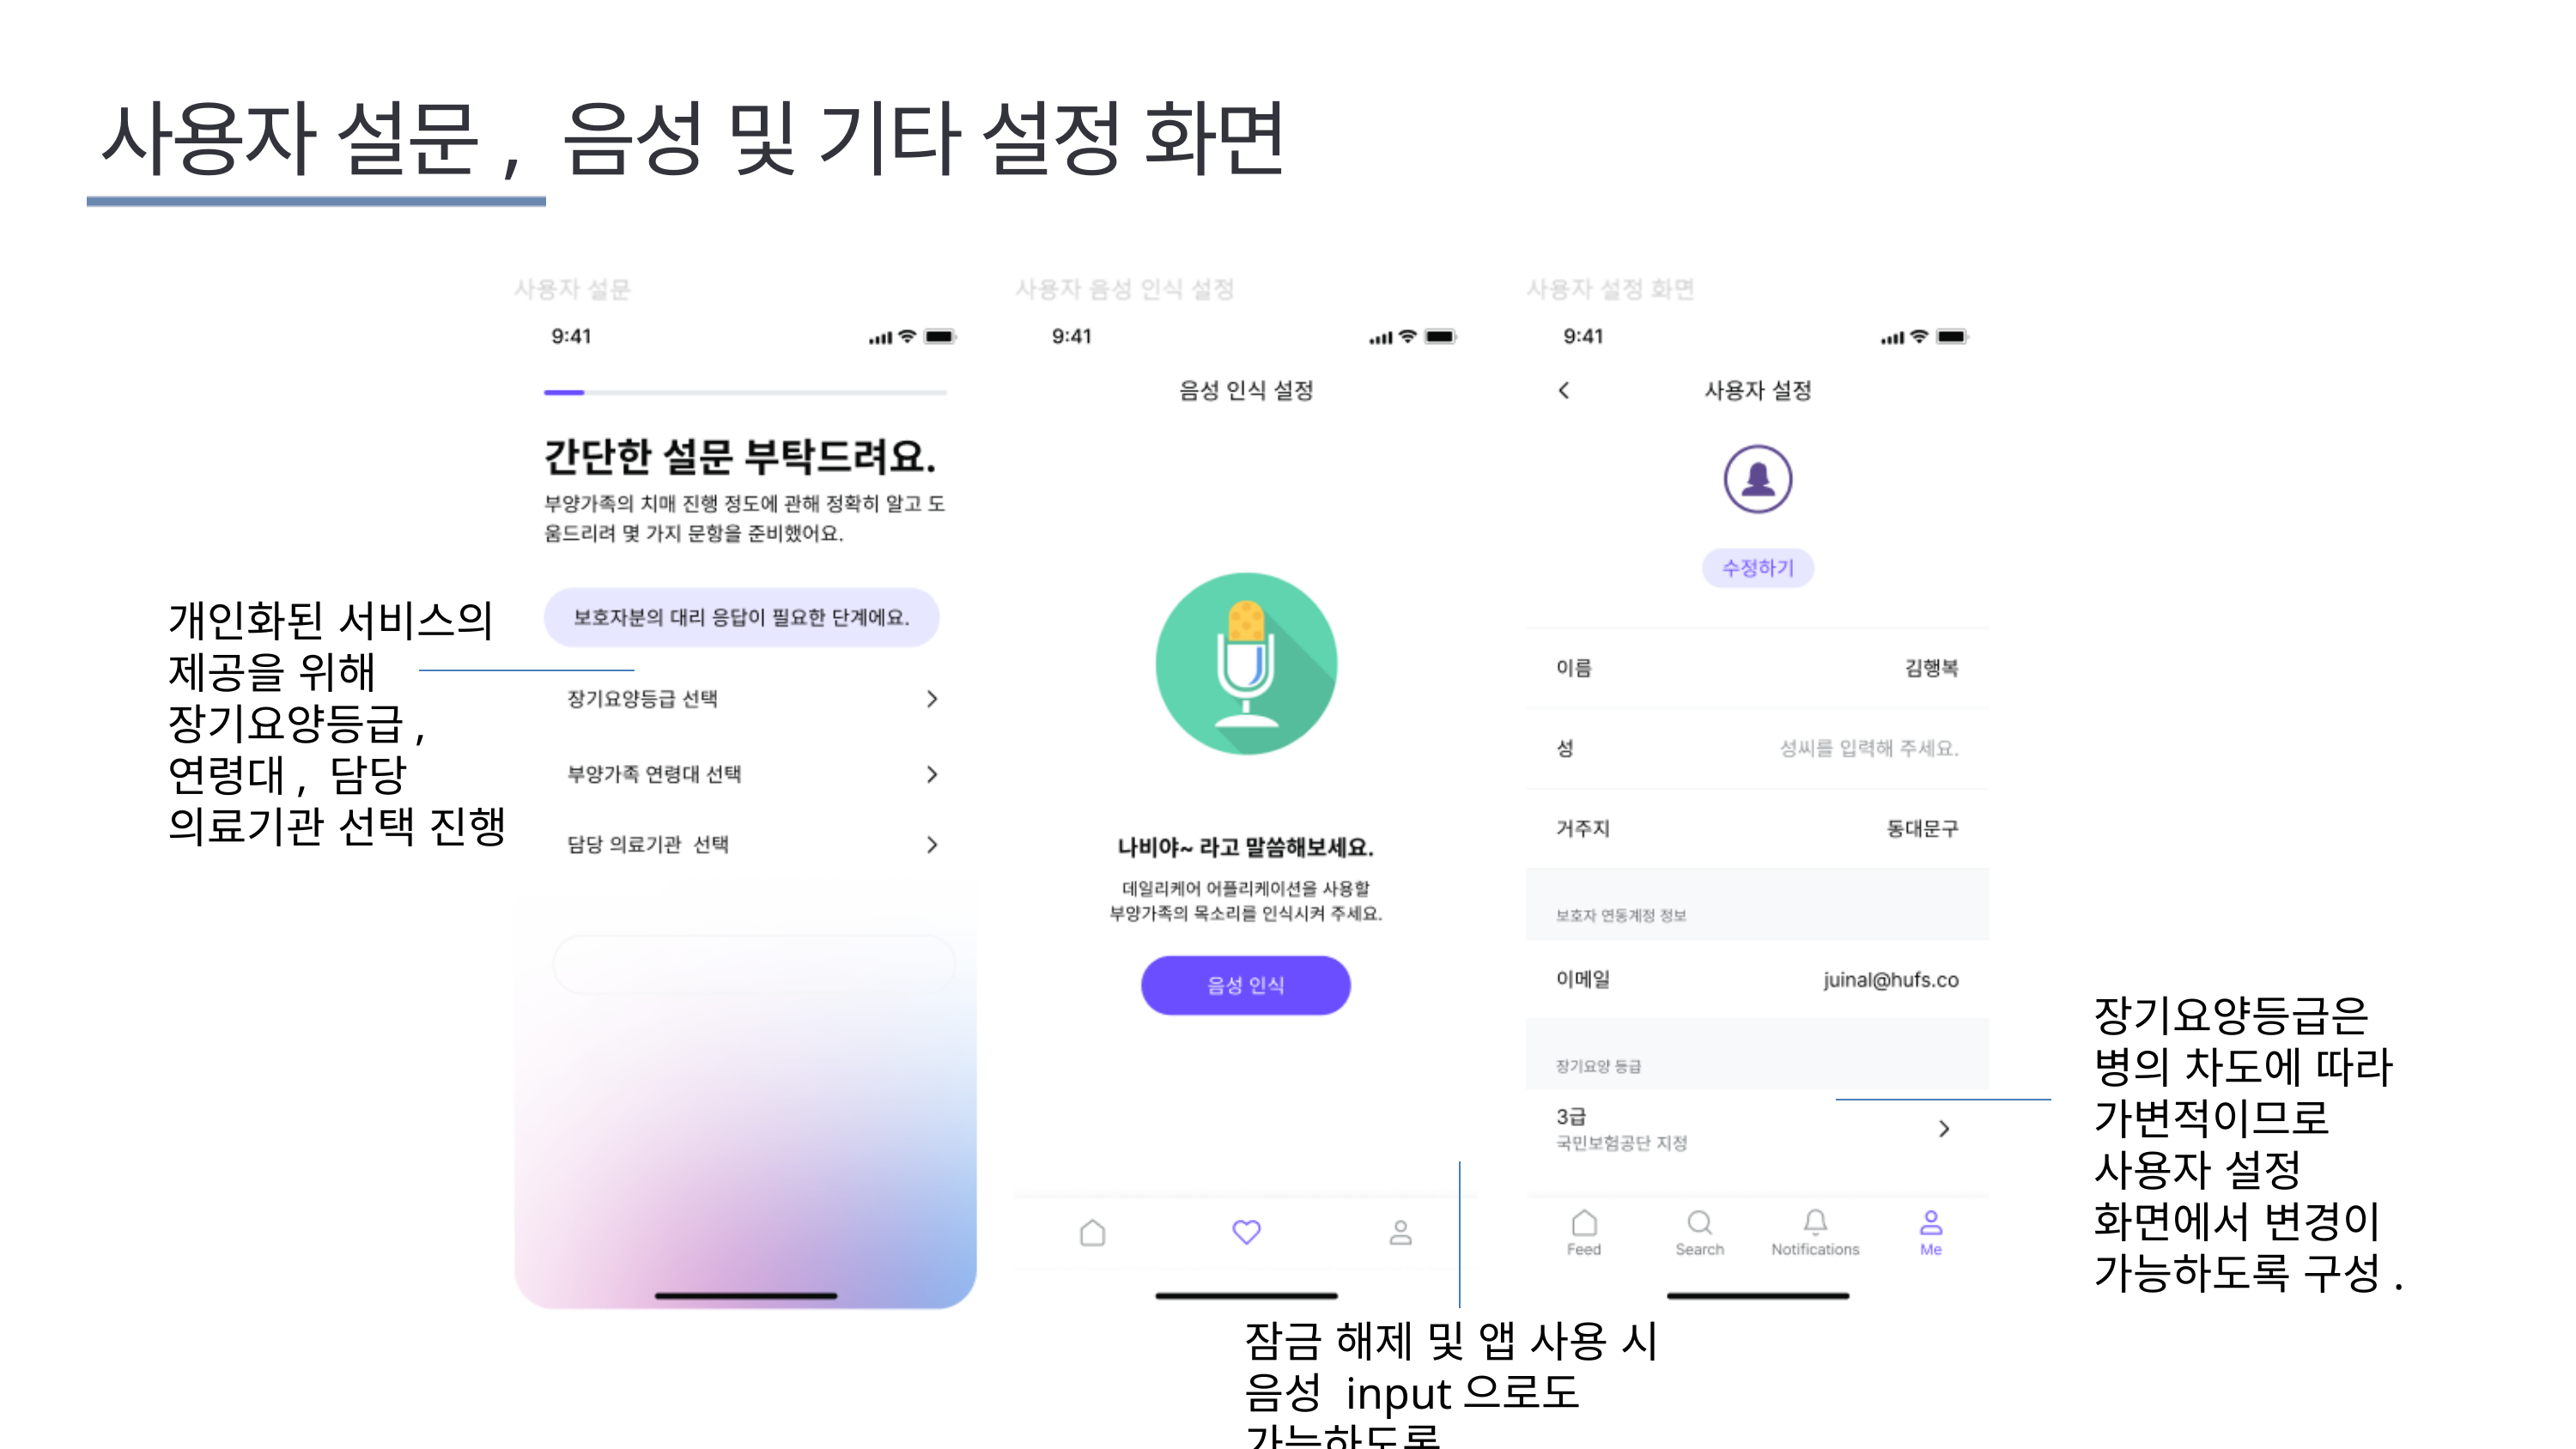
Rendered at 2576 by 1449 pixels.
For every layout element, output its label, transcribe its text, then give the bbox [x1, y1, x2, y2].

text_box 사용자 설문, 음성 및 기타 설정 화면 [86, 81, 1568, 193]
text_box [86, 183, 546, 221]
text_box 개인화된 서비스의 제공을 위해 장기요양등급, 연령대, 담당 의료기관 선택 진행 [155, 587, 488, 858]
text_box 잠금 해제 및 앱 사용 시 음성 input으로도 가능하도록 [1231, 1342, 1768, 1449]
picture [493, 260, 2013, 1335]
text_box 장기요양등급은 병의 차도에 따라 가변적이므로 사용자 설정 화면에서 변경이 가능하도록 구성. [2081, 983, 2458, 1306]
